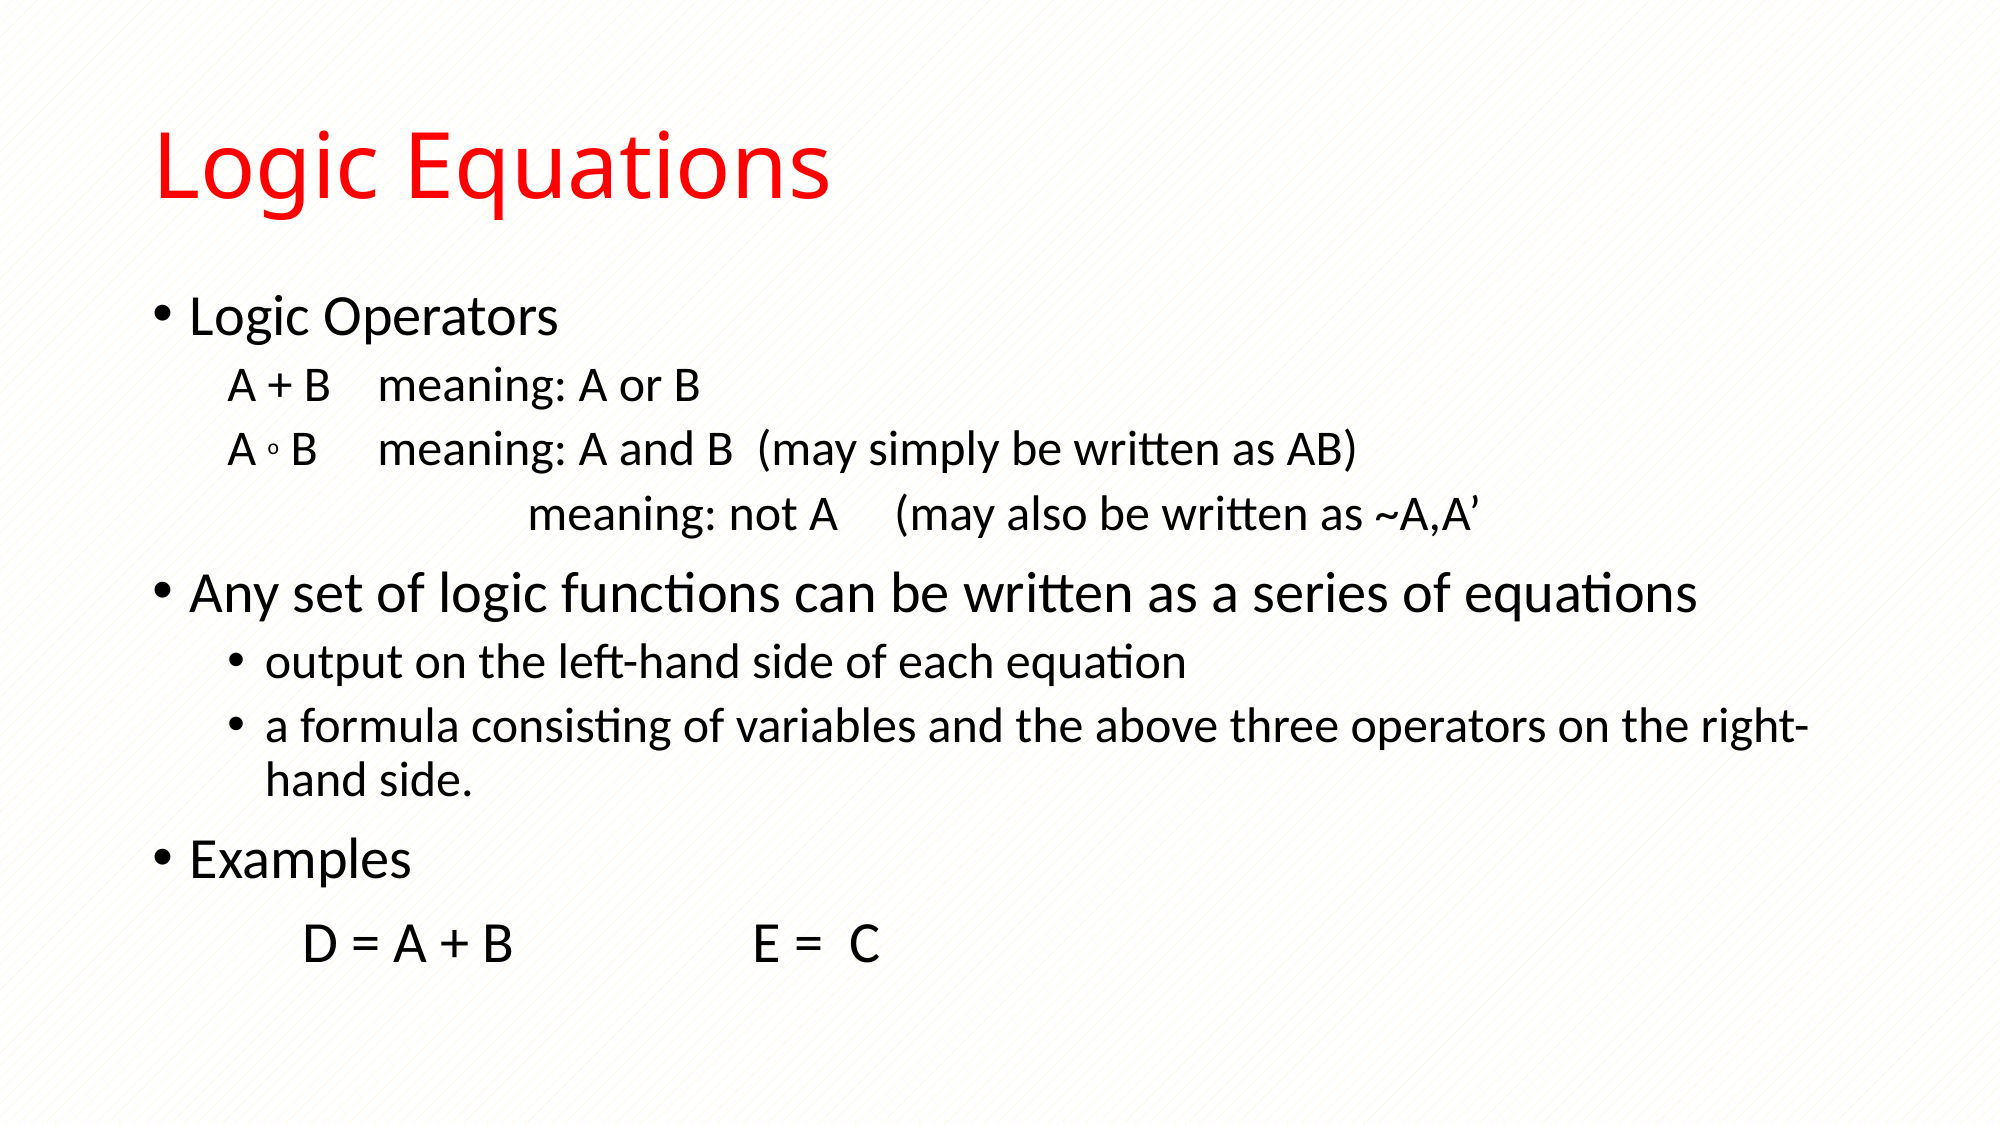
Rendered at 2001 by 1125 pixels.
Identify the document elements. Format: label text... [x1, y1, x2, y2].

title Logic Equations [137, 59, 1863, 278]
